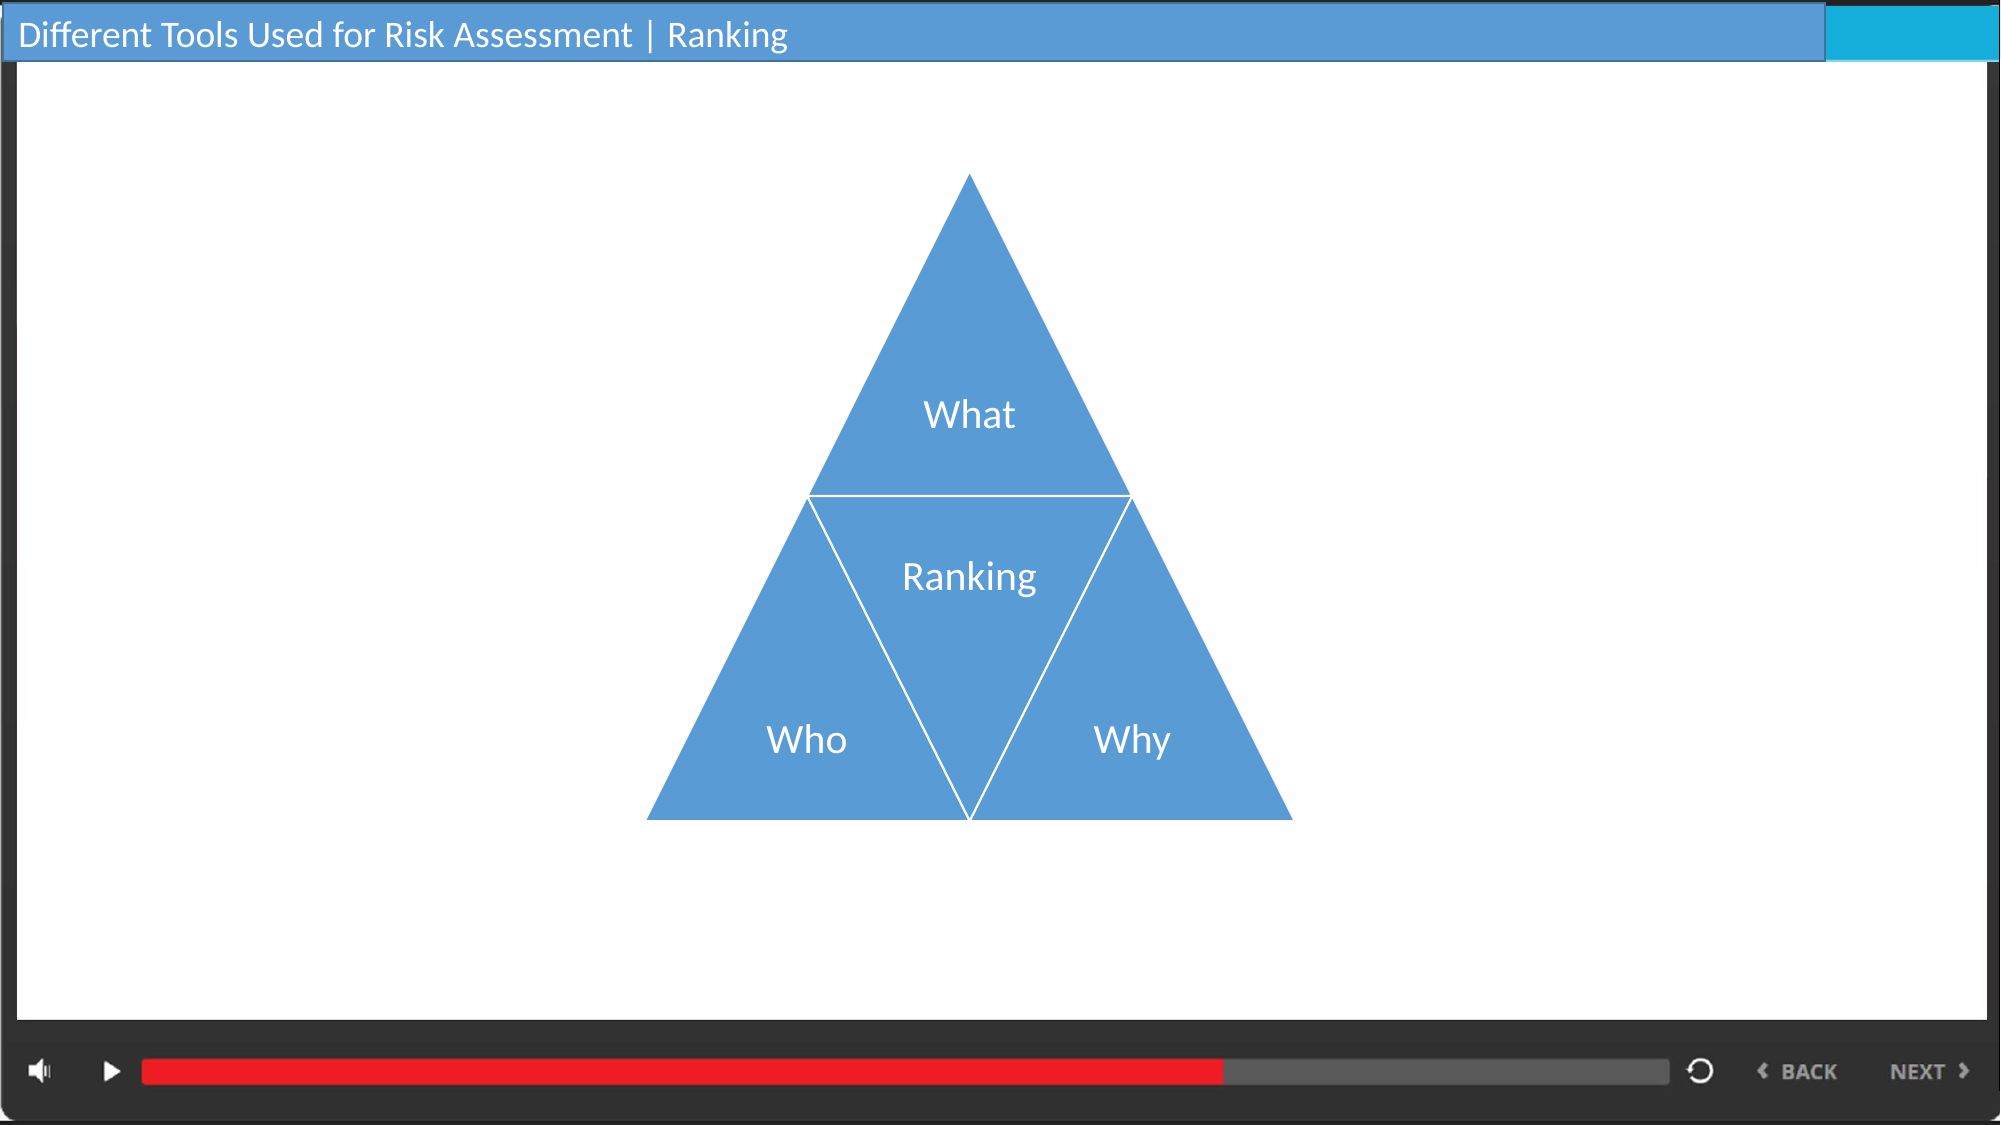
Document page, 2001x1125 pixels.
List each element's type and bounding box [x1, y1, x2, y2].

picture [0, 0, 2000, 1125]
text_box [644, 170, 1295, 822]
